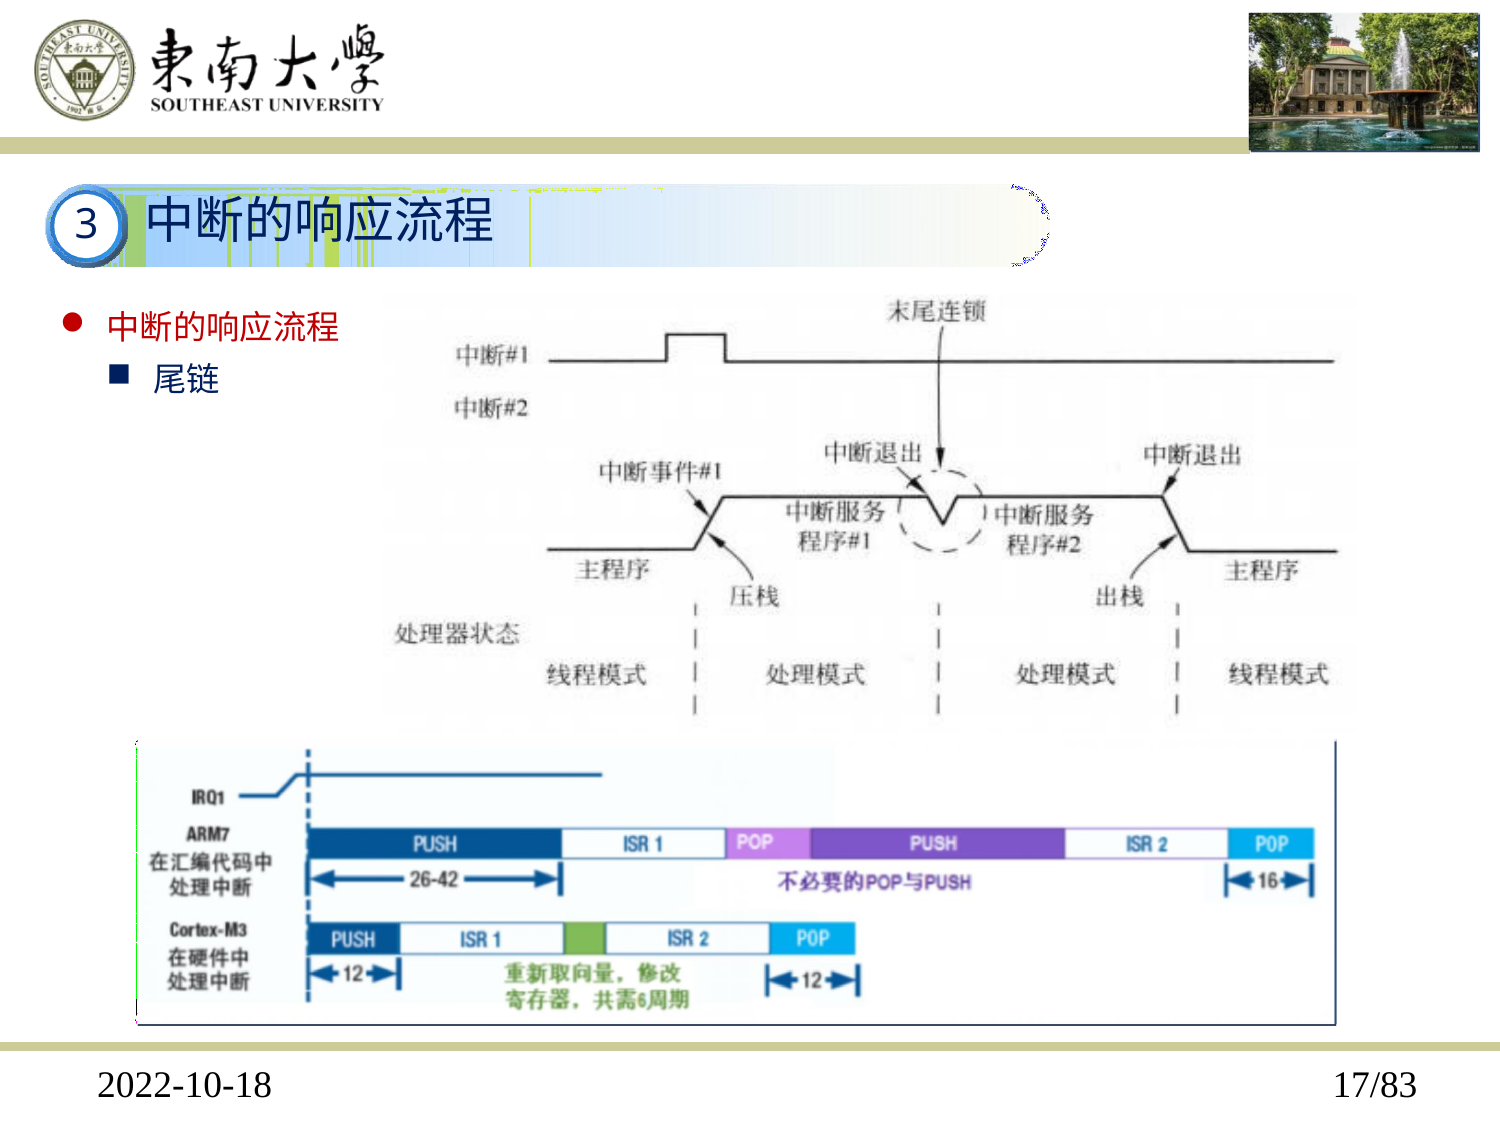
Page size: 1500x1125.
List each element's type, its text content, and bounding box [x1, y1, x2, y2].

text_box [134, 294, 1358, 1026]
text_box 中断的响应流程 尾链 [57, 292, 129, 399]
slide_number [94, 1061, 275, 1125]
slide_number 10/83 [1326, 1061, 1427, 1125]
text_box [44, 184, 1050, 268]
title 3 中断的响应流程 [72, 276, 495, 377]
picture [34, 19, 385, 122]
picture [0, 1042, 1500, 1051]
picture [0, 10, 1483, 155]
